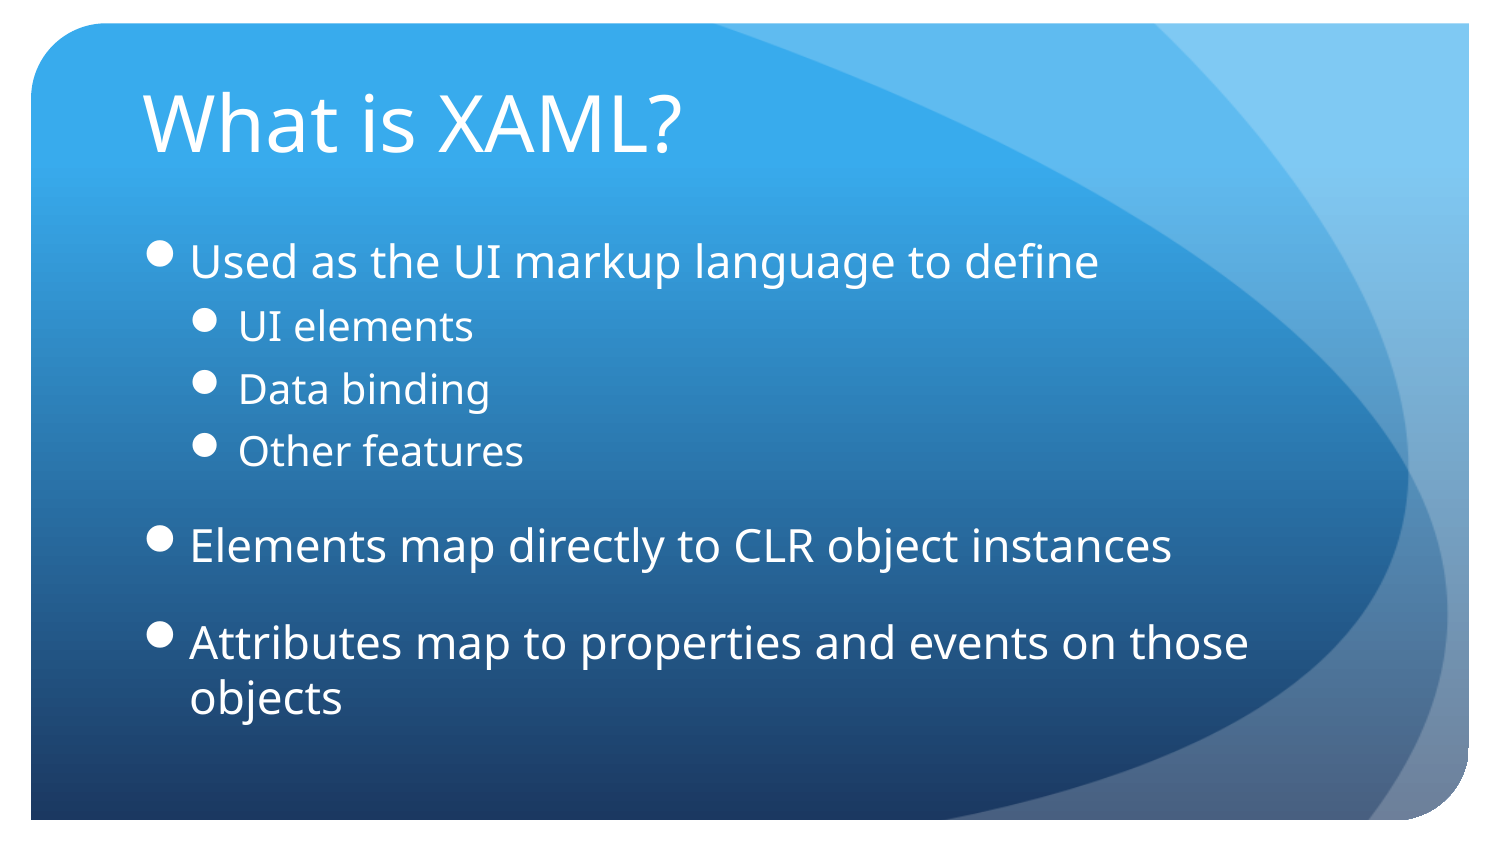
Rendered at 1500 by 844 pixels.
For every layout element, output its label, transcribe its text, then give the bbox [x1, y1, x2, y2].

picture [24, 22, 1473, 821]
title What is XAML? [127, 46, 1372, 176]
list Used as the UI markup language to define UI elements Data binding Other features Elements map directly to CLR object instances Attributes map to properties and events on those objects [127, 225, 1372, 743]
